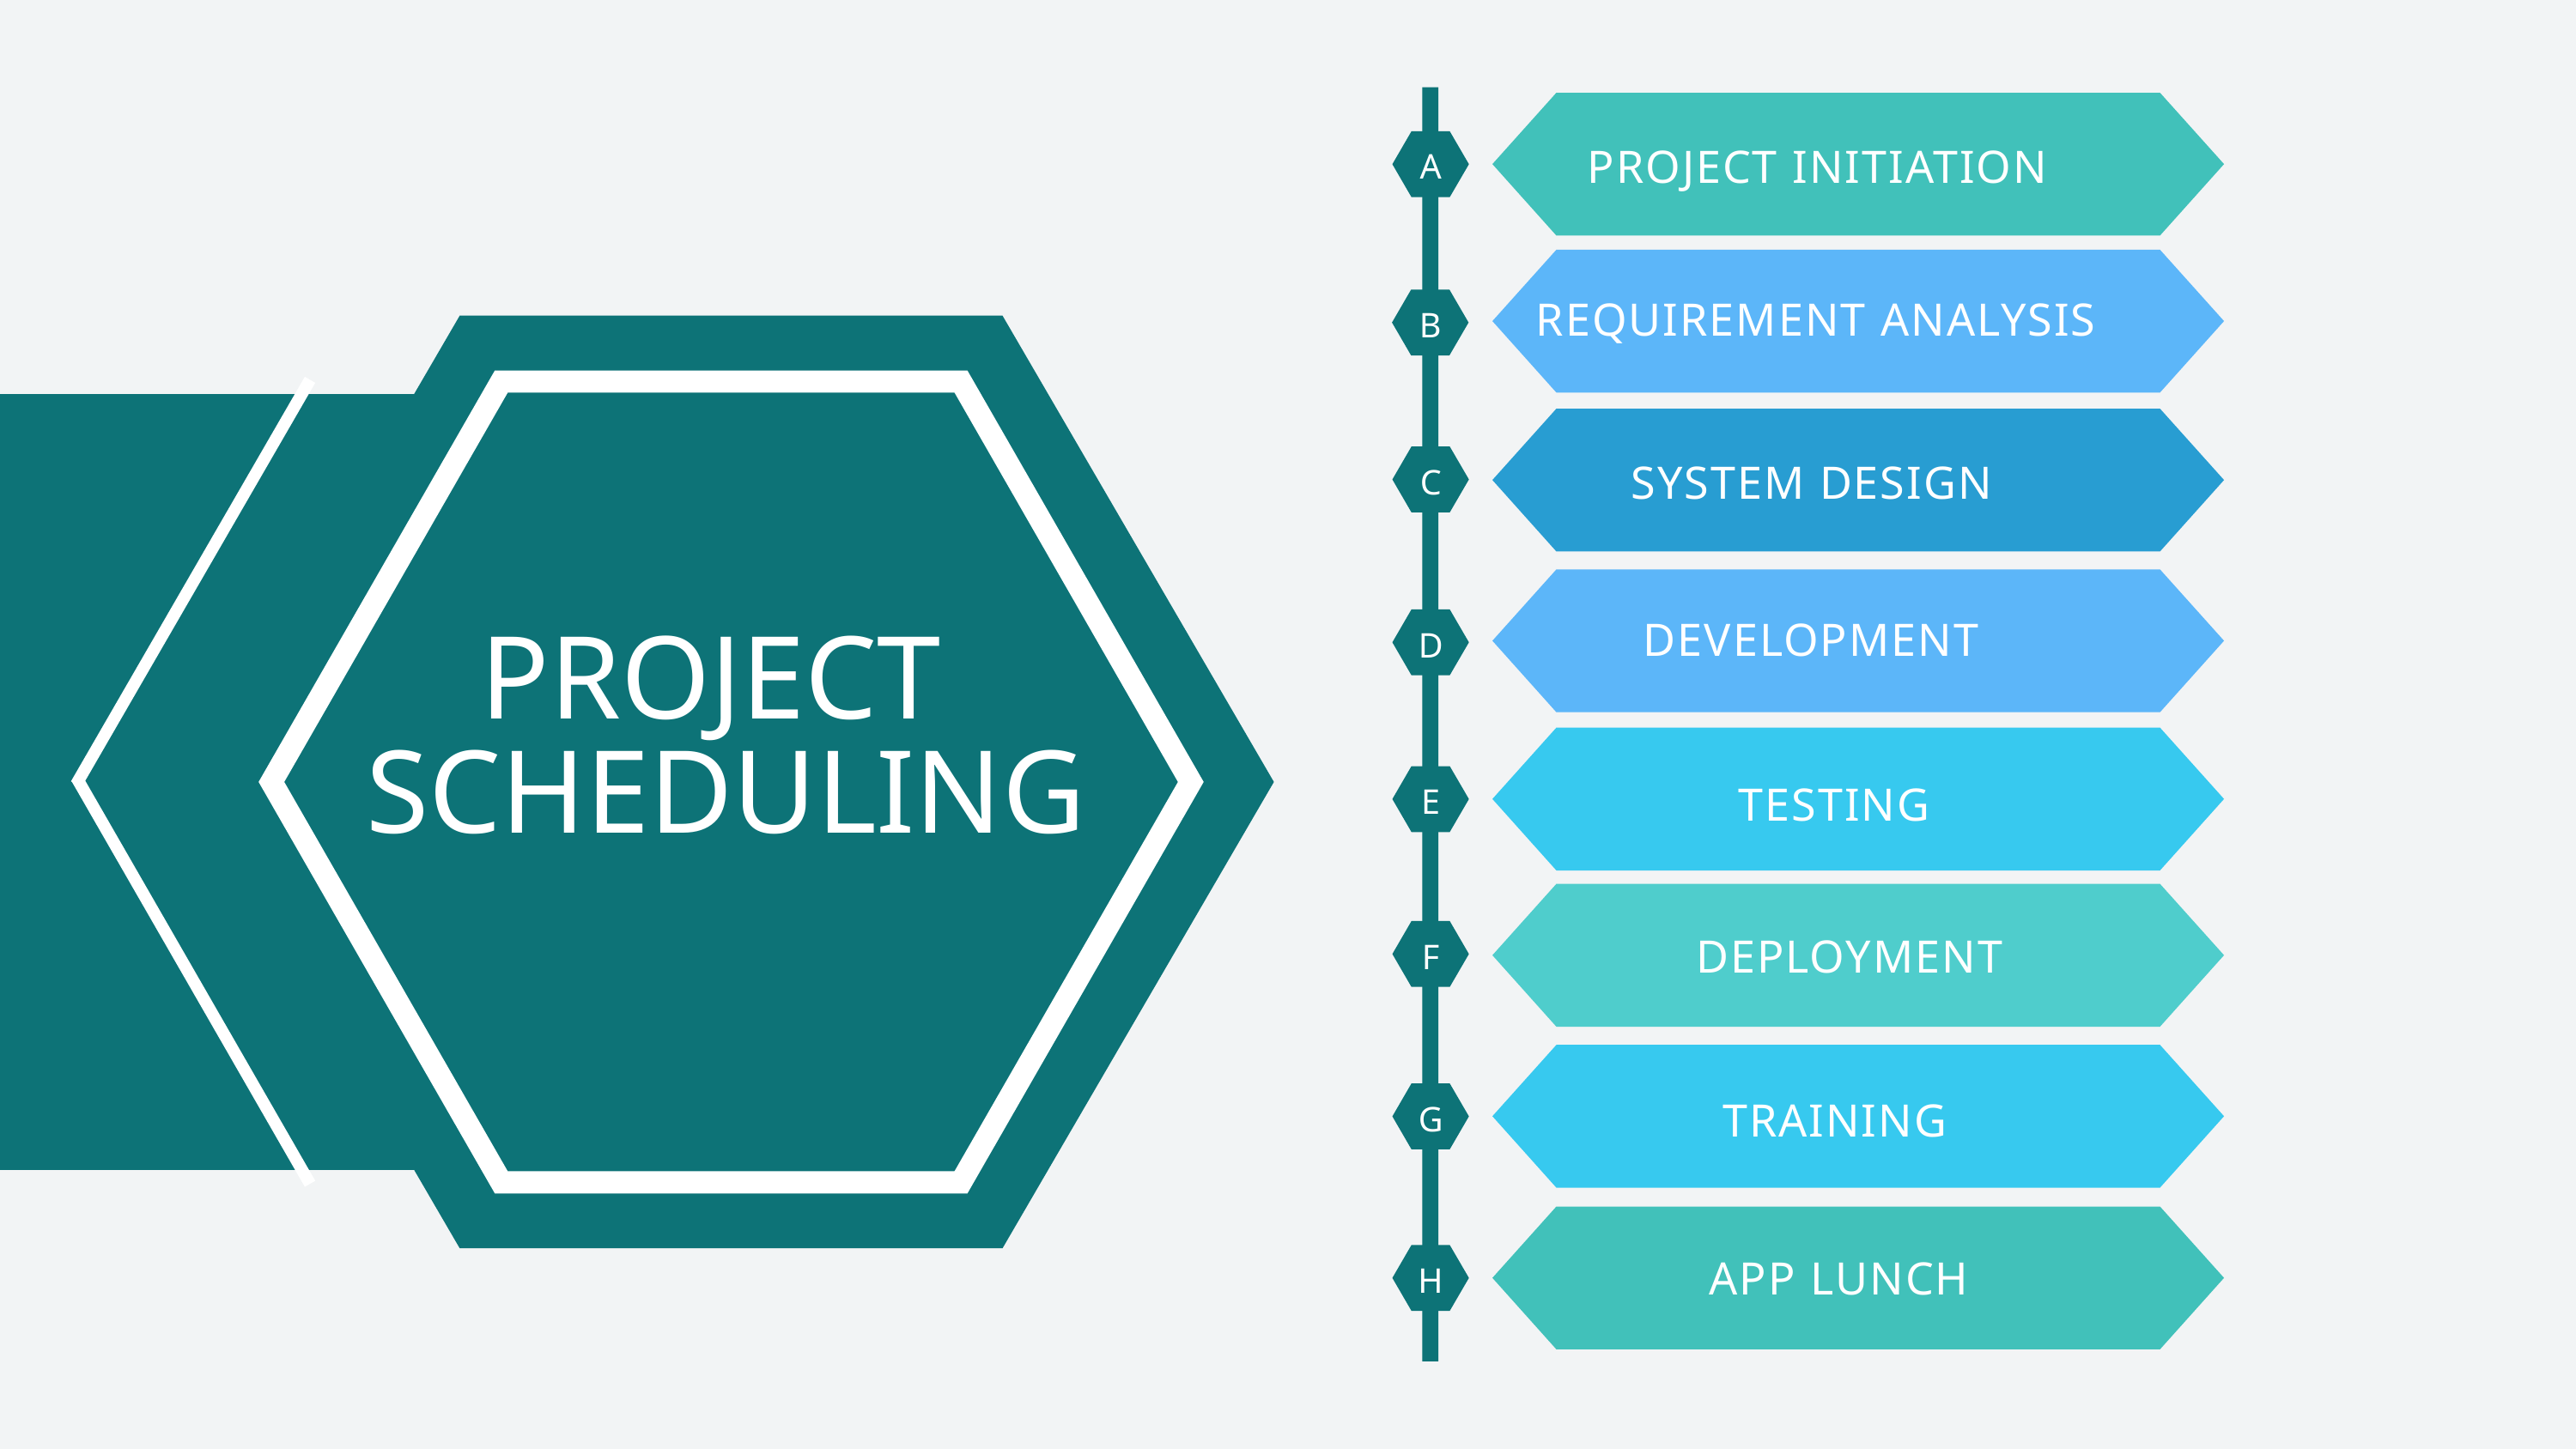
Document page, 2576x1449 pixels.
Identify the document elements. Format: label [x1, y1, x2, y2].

text_box [1492, 1044, 2225, 1188]
text_box [1492, 883, 2225, 1028]
text_box [1391, 289, 1469, 356]
text_box [258, 370, 1204, 1194]
text_box [1492, 92, 2225, 236]
text_box [1392, 609, 1469, 676]
text_box [0, 393, 253, 1171]
text_box [1392, 1245, 1469, 1312]
text_box [1492, 249, 2225, 393]
text_box [1392, 446, 1469, 513]
text_box [1492, 1206, 2225, 1350]
text_box [1492, 727, 2225, 871]
text_box [1392, 1082, 1469, 1150]
text_box [188, 315, 1274, 1249]
text_box [1392, 920, 1469, 987]
text_box [1492, 569, 2225, 712]
text_box [1392, 766, 1469, 833]
text_box [1492, 408, 2225, 552]
text_box [1392, 130, 1469, 197]
